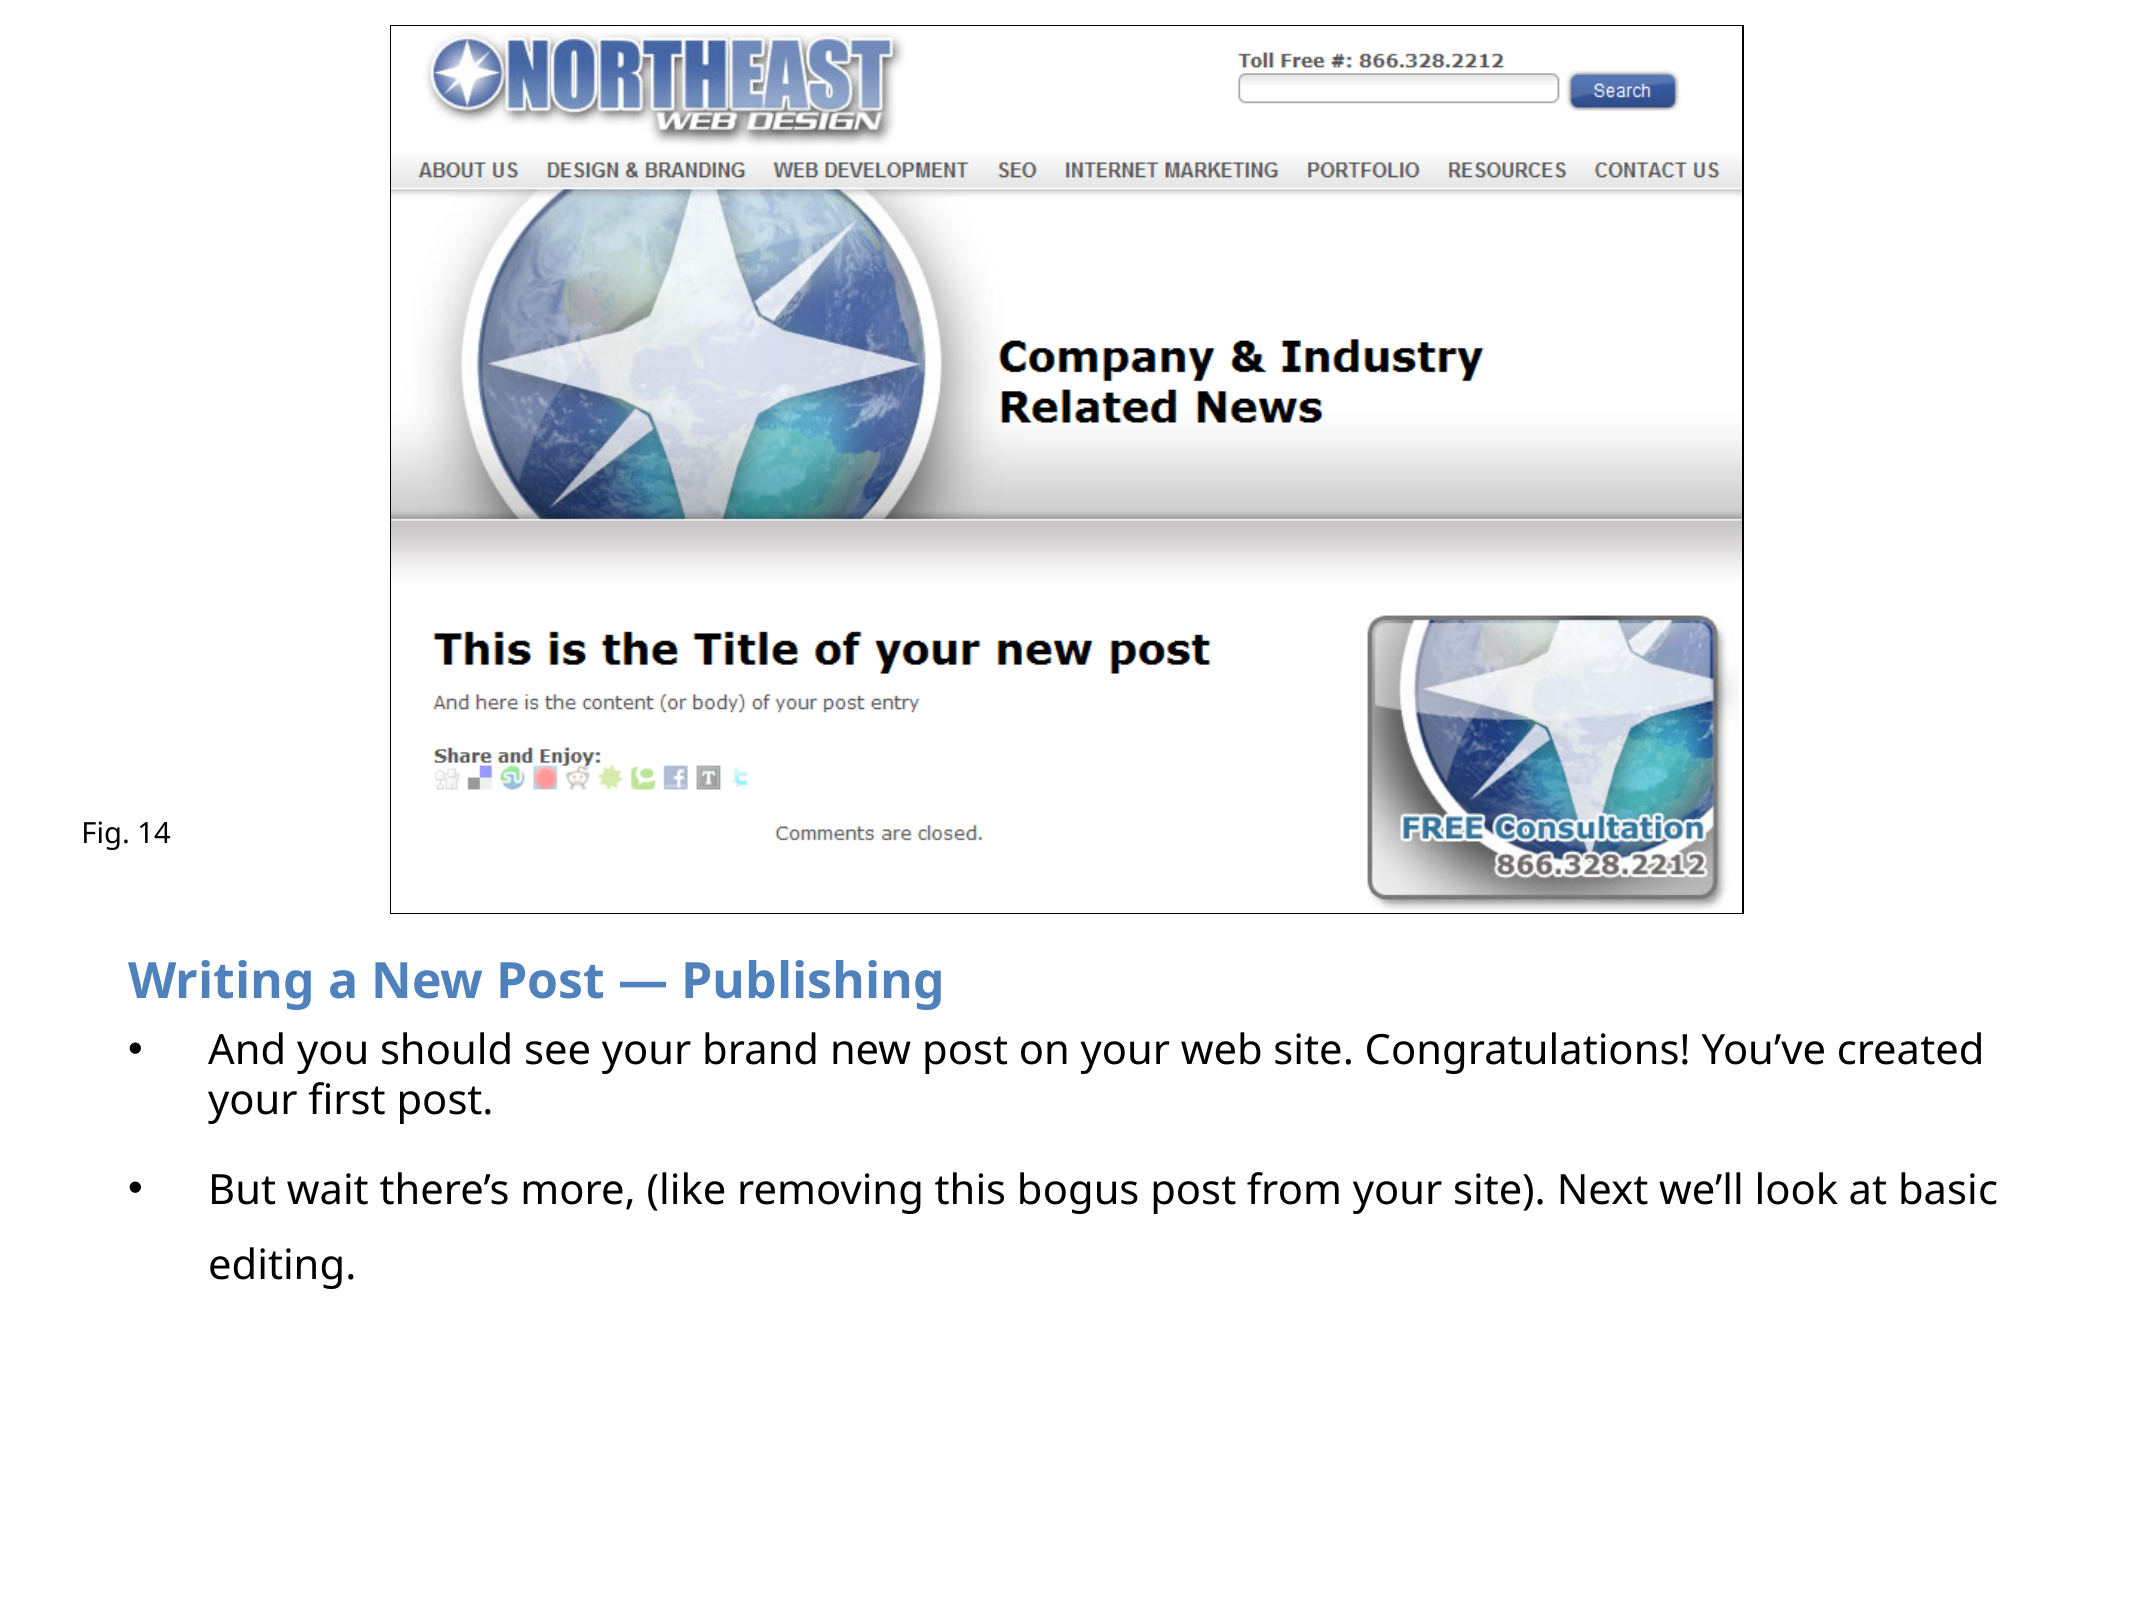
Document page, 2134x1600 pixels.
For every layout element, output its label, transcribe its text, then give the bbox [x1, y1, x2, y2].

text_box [391, 26, 1742, 913]
list Writing a New Post — Publishing And you should see your brand new post on your web site. Congratulations! You’ve created your first post. But wait there’s more, (like removing this bogus post from your site). Next we’ll look at basic editing. [106, 937, 2027, 1350]
text_box Fig. 14 [81, 814, 171, 850]
